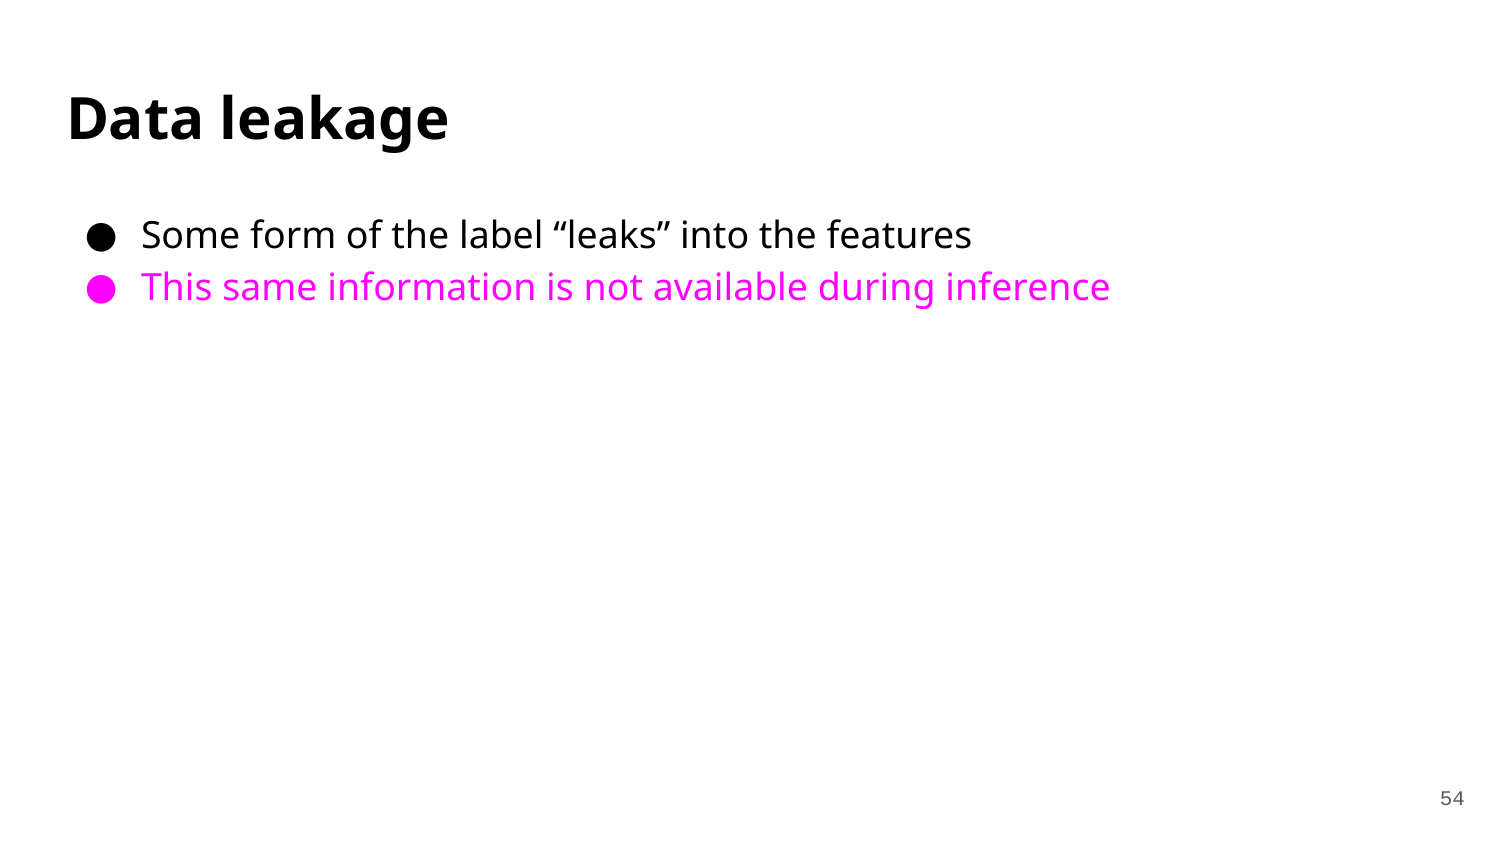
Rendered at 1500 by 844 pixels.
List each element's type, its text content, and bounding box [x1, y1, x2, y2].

title Data leakage [51, 66, 1449, 161]
slide_number ‹#› [1389, 764, 1480, 830]
list Some form of the label “leaks” into the features This same information is not available during inference [51, 189, 1449, 750]
